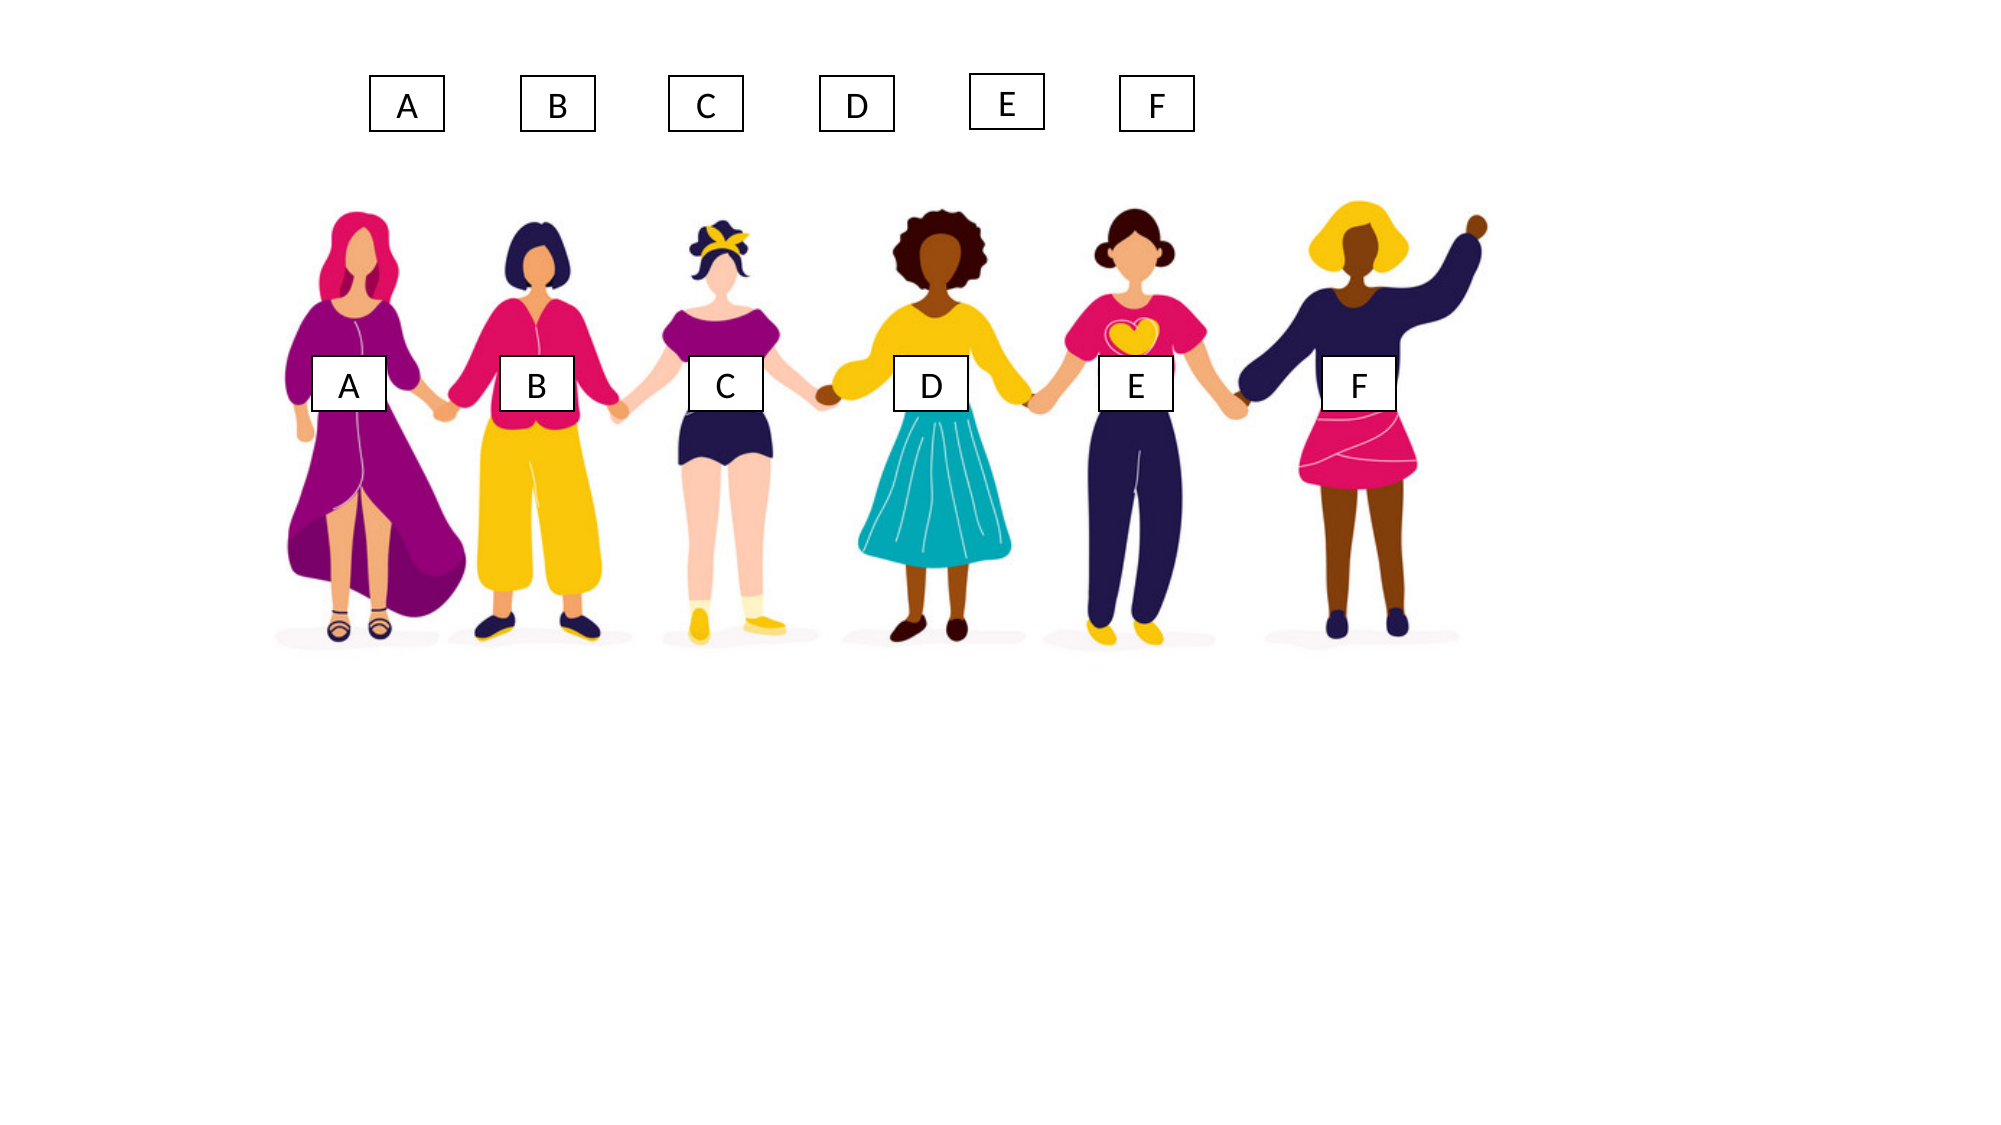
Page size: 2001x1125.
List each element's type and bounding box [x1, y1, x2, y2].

text_box [370, 73, 1195, 132]
text_box [311, 356, 1397, 411]
picture [160, 185, 1603, 693]
